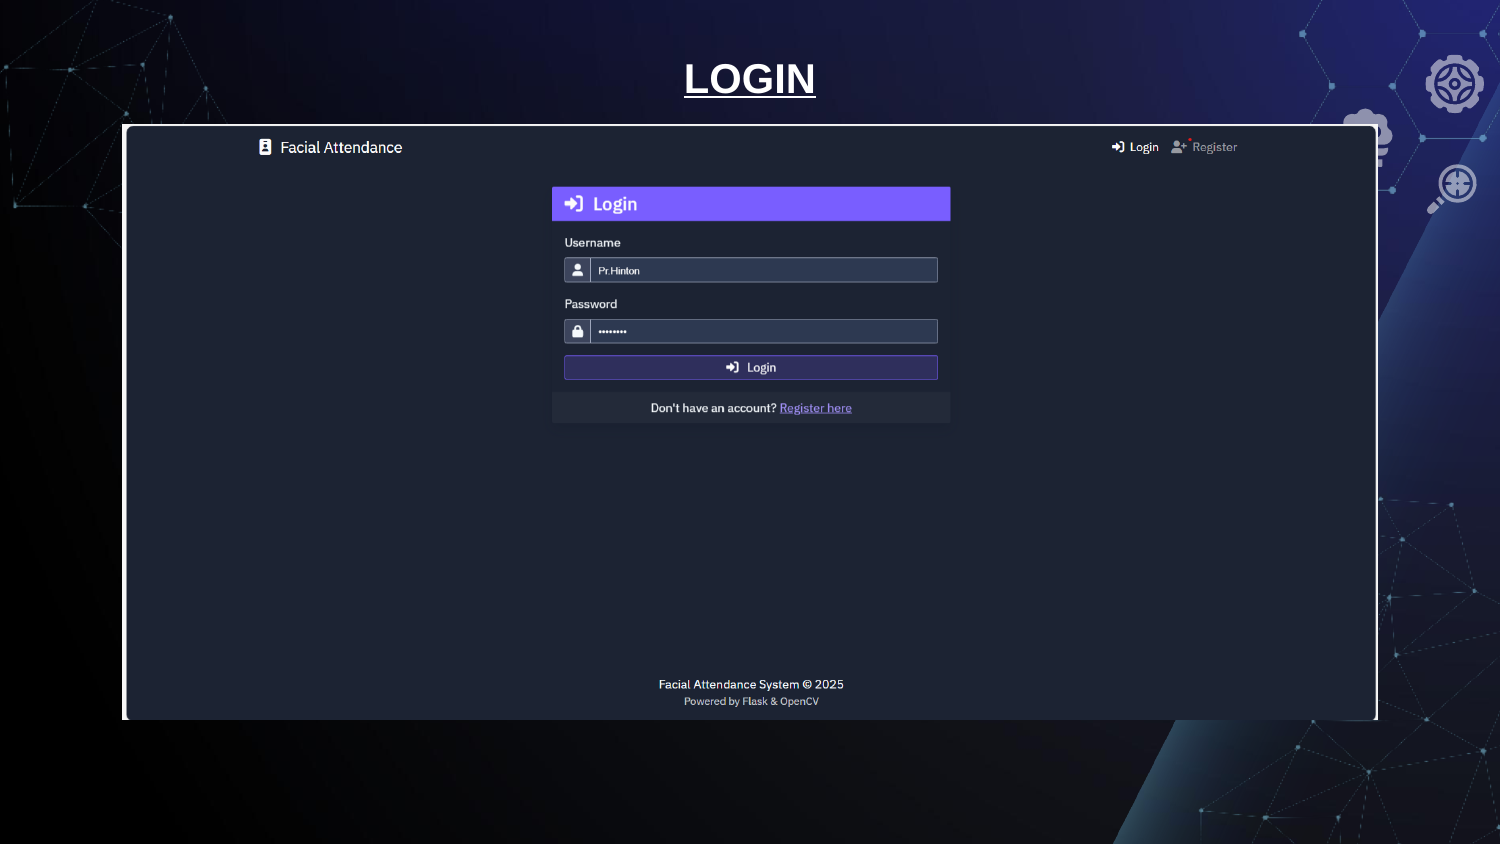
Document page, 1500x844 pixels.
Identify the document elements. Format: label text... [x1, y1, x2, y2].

text_box LOGIN [343, 44, 1157, 110]
picture [0, 0, 1500, 844]
